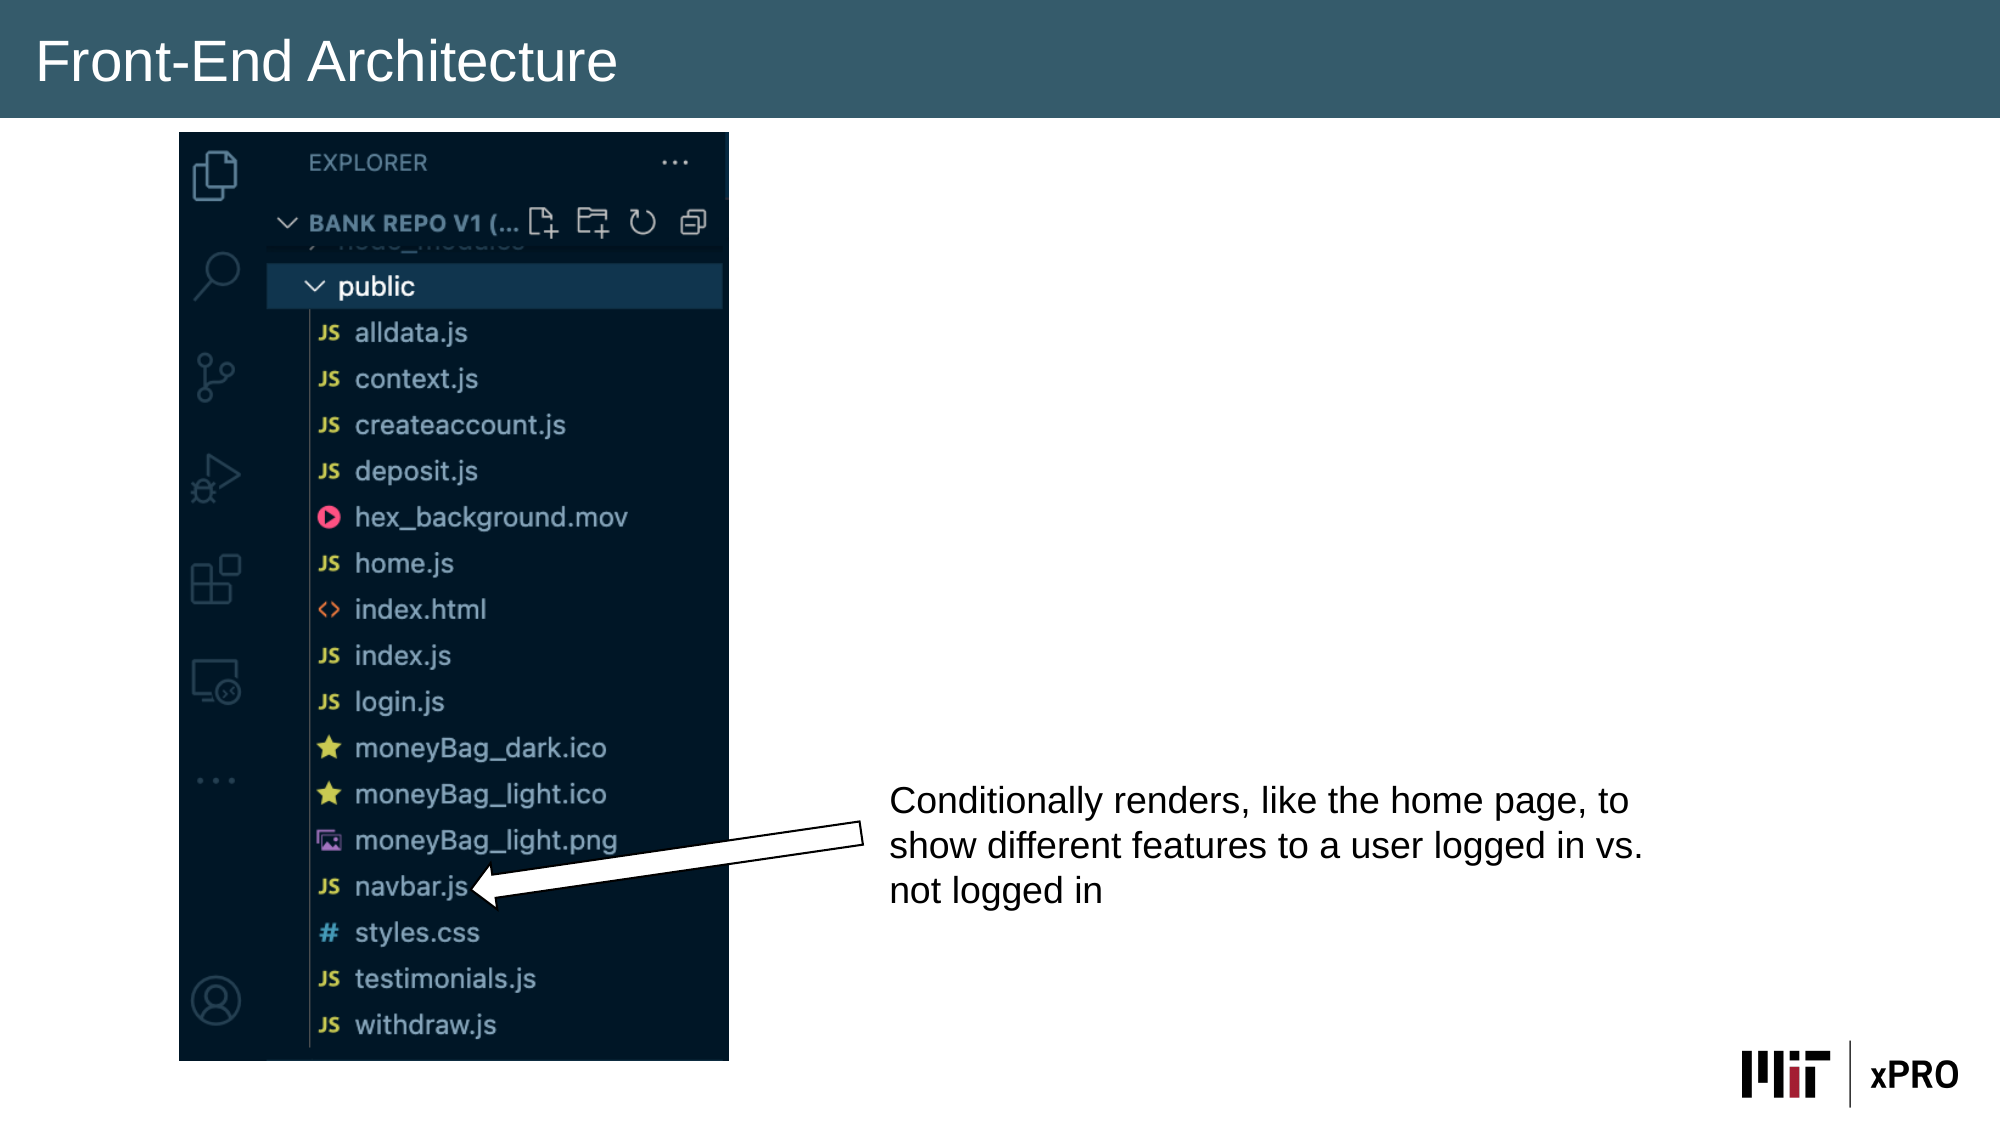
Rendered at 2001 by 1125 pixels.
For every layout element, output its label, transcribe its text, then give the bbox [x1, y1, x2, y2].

picture [0, 0, 2000, 118]
text_box Front-End Architecture [20, 15, 1925, 101]
picture [179, 132, 729, 1061]
text_box Conditionally renders, like the home page, to show different features to a user logged in vs. not logged in [874, 768, 1704, 919]
picture [1742, 1040, 1958, 1108]
text_box [729, 820, 865, 866]
